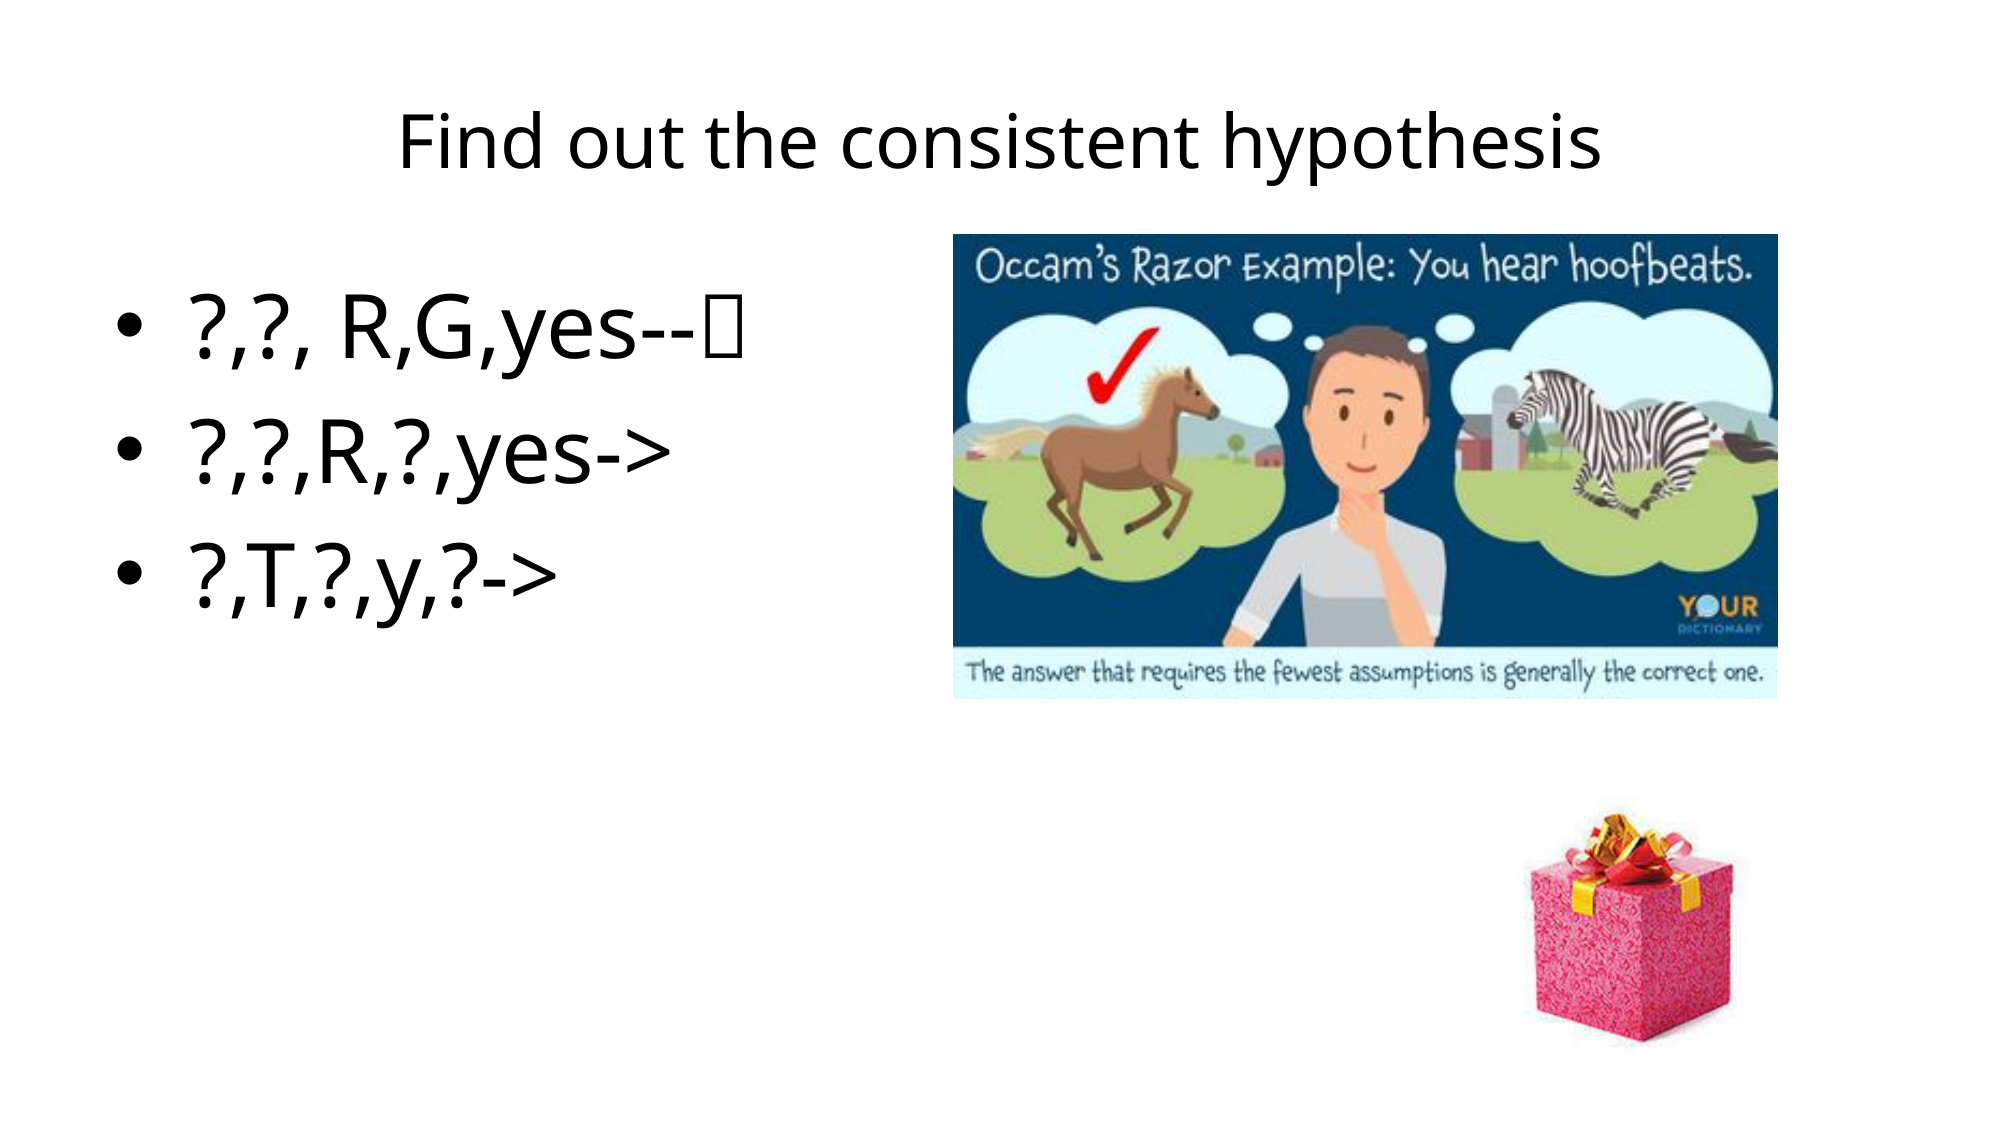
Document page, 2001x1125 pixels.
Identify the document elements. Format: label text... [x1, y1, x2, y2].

list ?,?, R,G,yes-- ?,?,R,?,yes-> ?,T,?,y,?-> [99, 262, 1900, 1005]
title Find out the consistent hypothesis [99, 45, 1900, 233]
picture [1448, 748, 1801, 1101]
picture [953, 234, 1778, 699]
